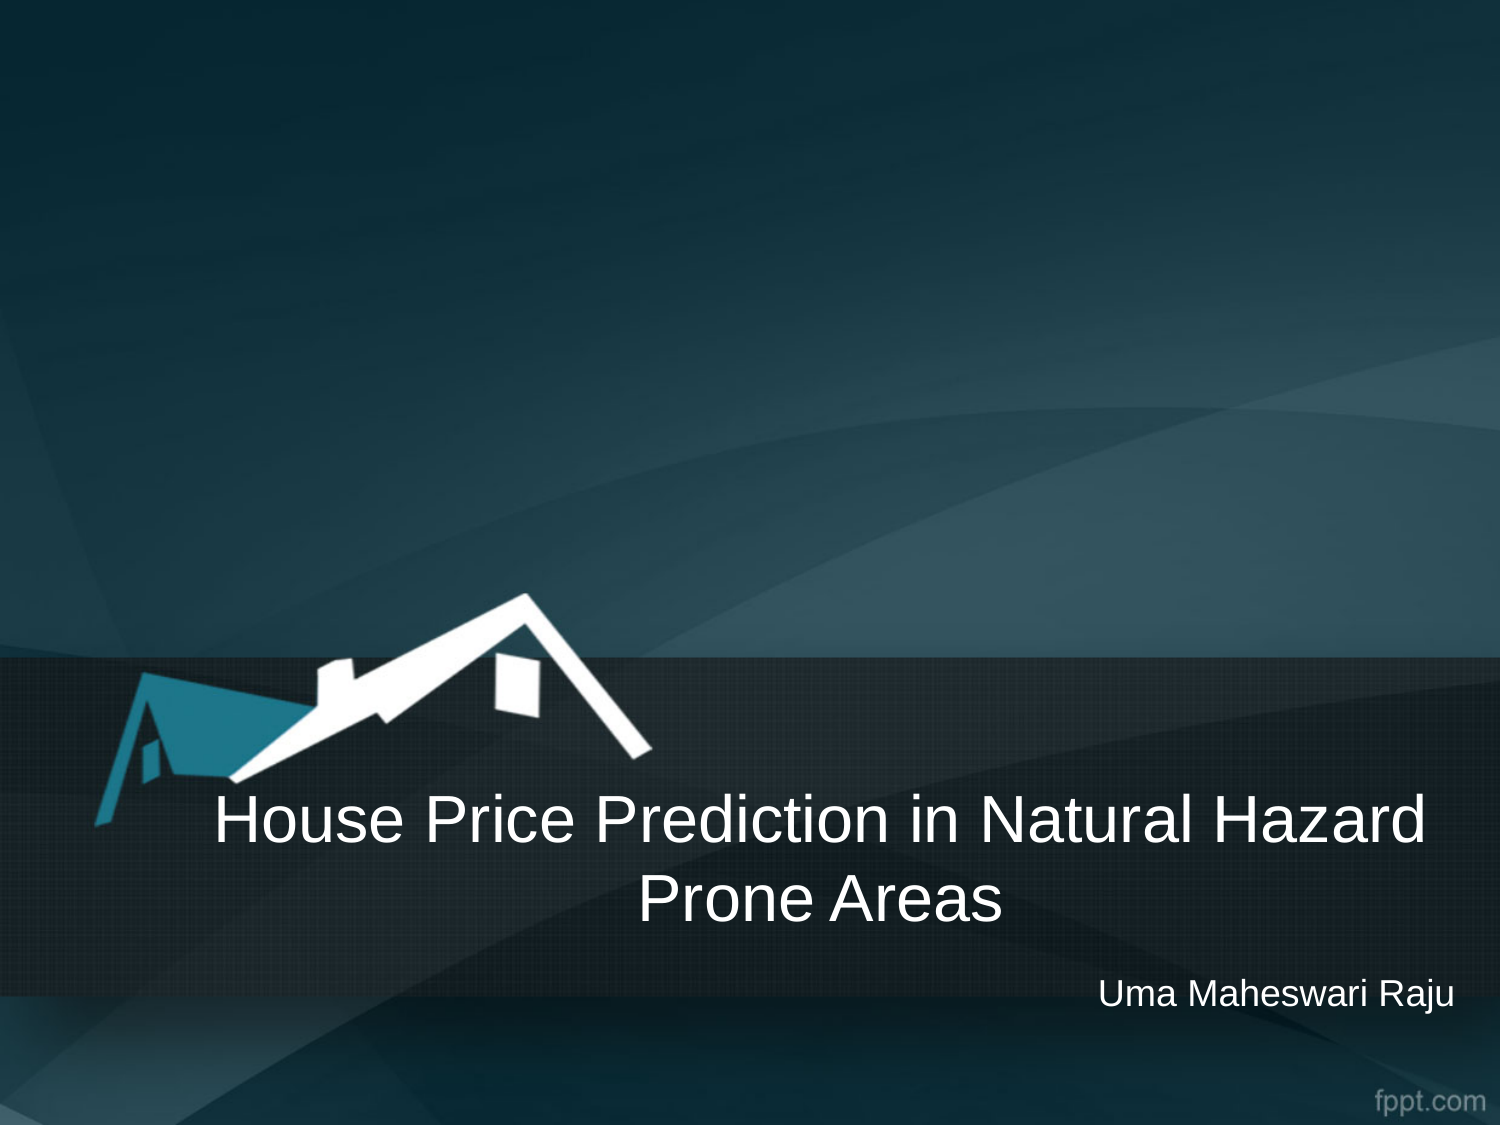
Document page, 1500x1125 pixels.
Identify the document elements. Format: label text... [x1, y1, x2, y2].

picture [0, 0, 1500, 1125]
text_box Uma Maheswari Raju [1082, 947, 1493, 1037]
title House Price Prediction in Natural Hazard Prone Areas [159, 810, 1483, 900]
